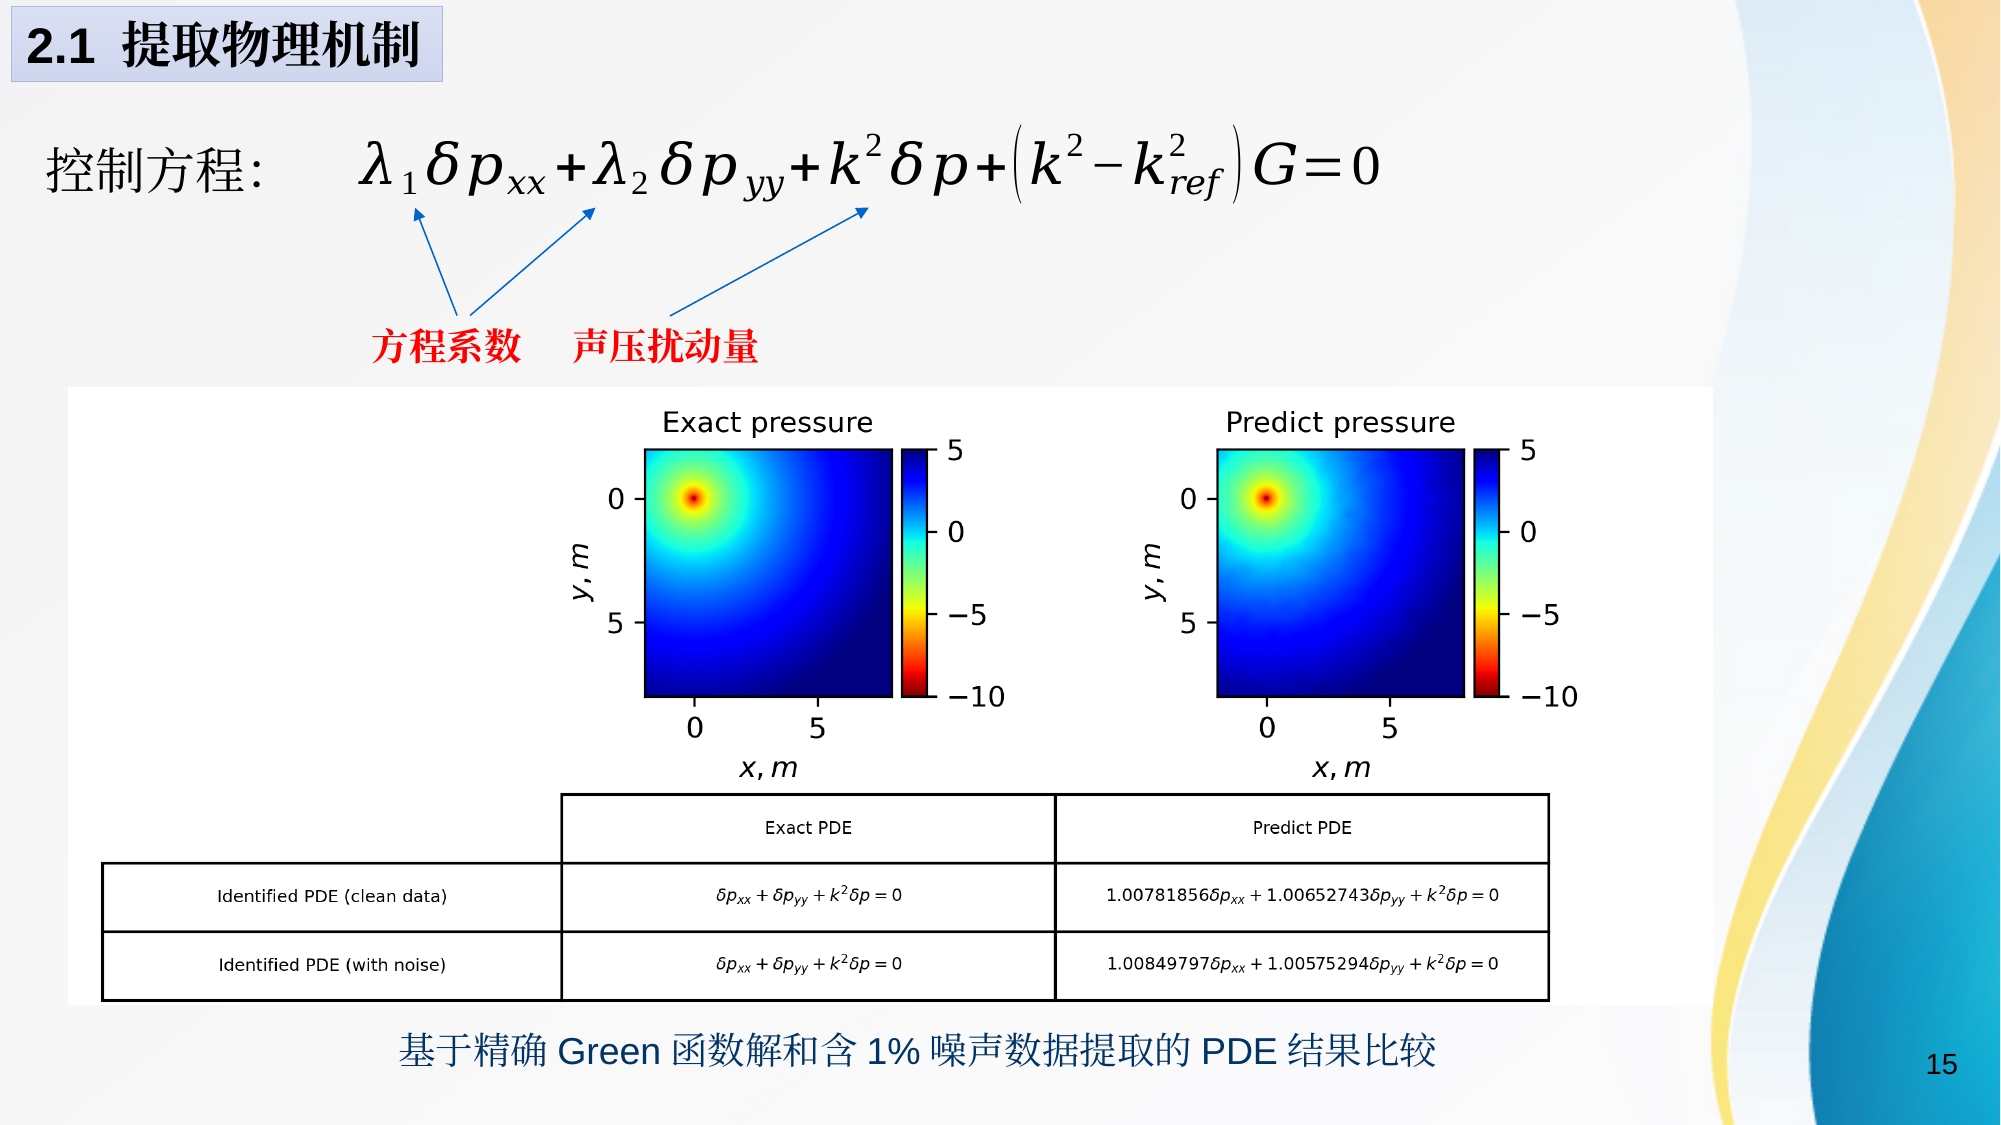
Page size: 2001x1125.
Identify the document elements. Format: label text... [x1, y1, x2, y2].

text_box 控制方程： [30, 132, 553, 208]
text_box 声压扰动量 [557, 316, 783, 376]
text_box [470, 207, 596, 316]
slide_number 15 [1853, 1019, 1974, 1106]
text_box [669, 207, 869, 317]
text_box 基于精确Green函数解和含1%噪声数据提取的PDE结果比较 [226, 1019, 1609, 1080]
text_box 2.1 提取物理机制 [11, 6, 443, 82]
picture [0, 0, 2001, 1125]
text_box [414, 207, 458, 316]
text_box 方程系数 [356, 315, 557, 376]
